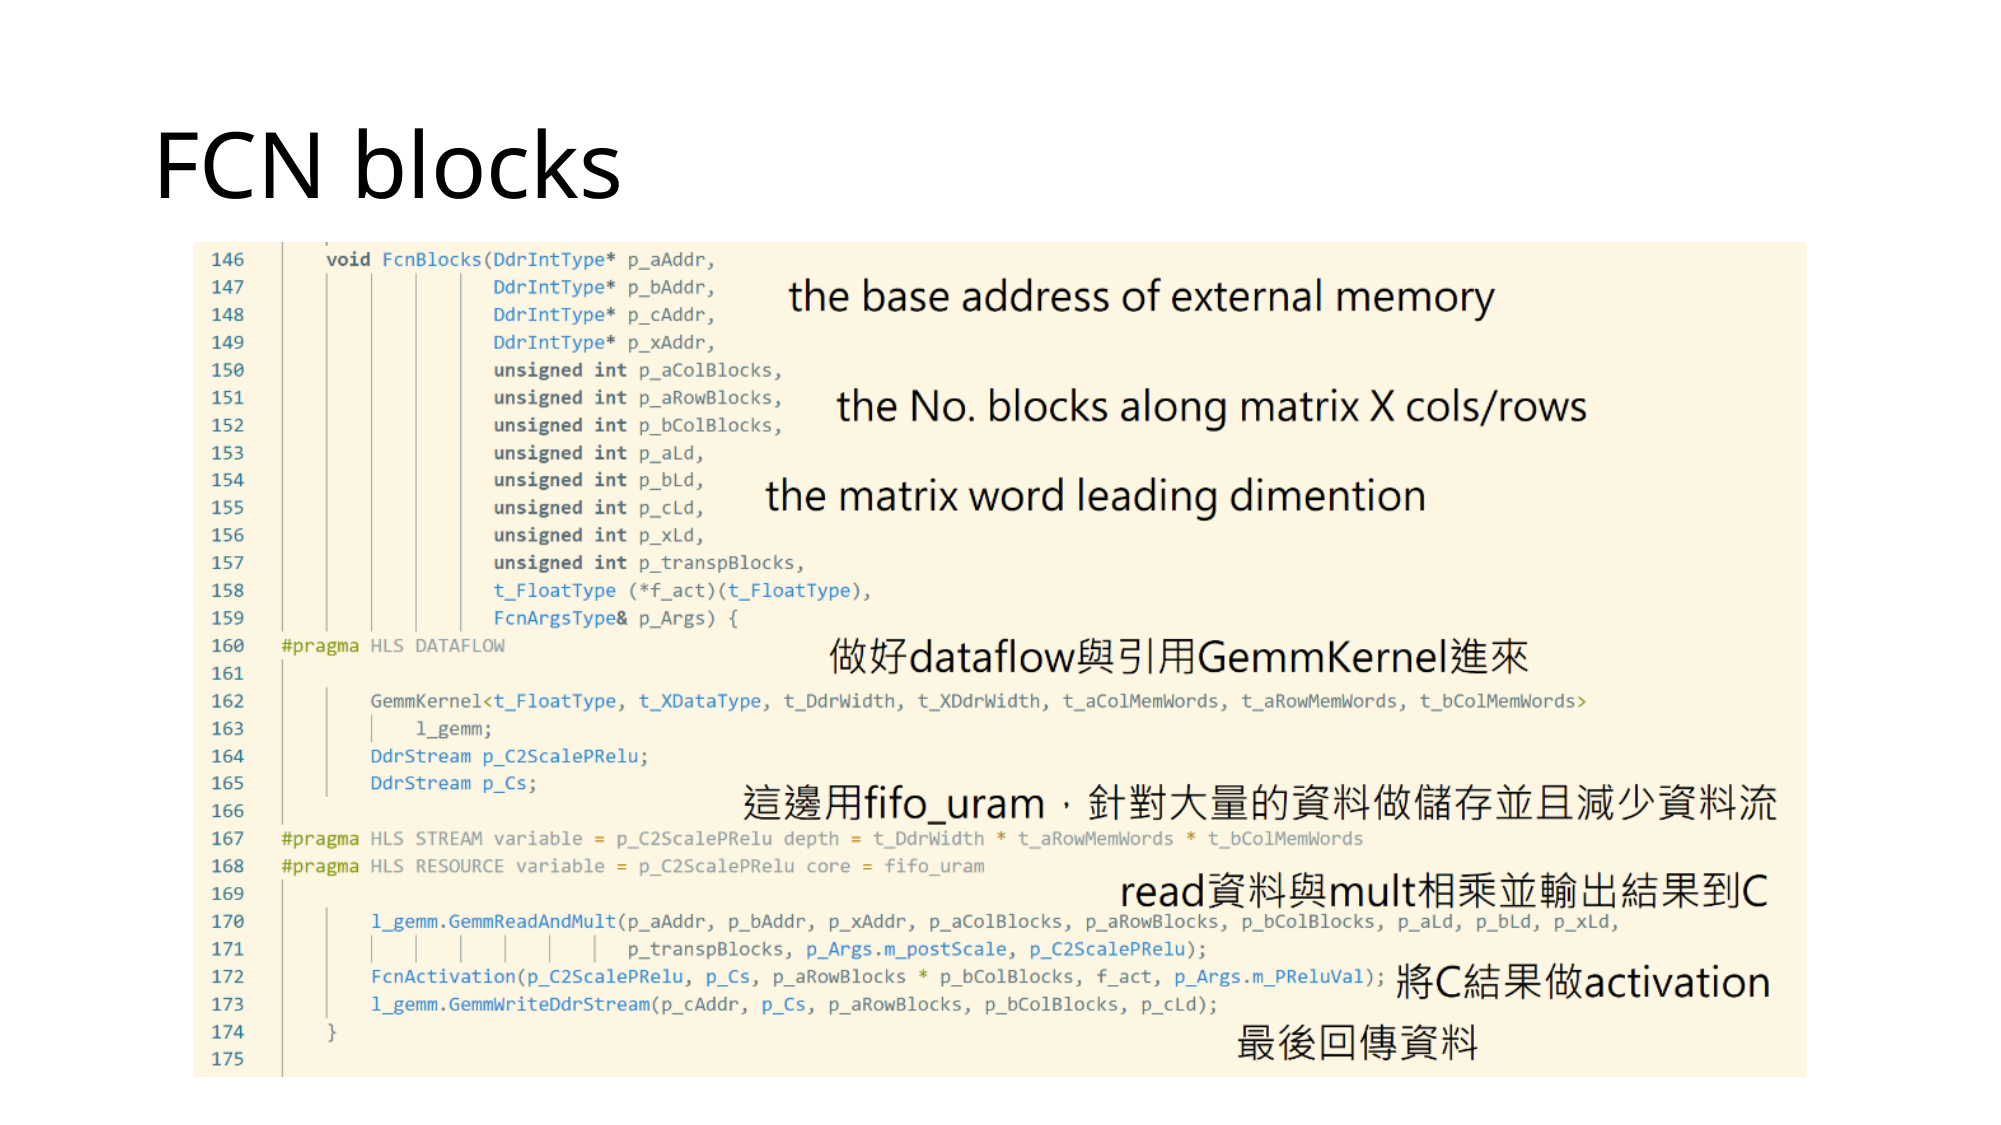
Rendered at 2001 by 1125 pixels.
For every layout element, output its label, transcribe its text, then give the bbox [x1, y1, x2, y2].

title FCN blocks [137, 59, 1863, 278]
picture [193, 242, 1807, 1077]
